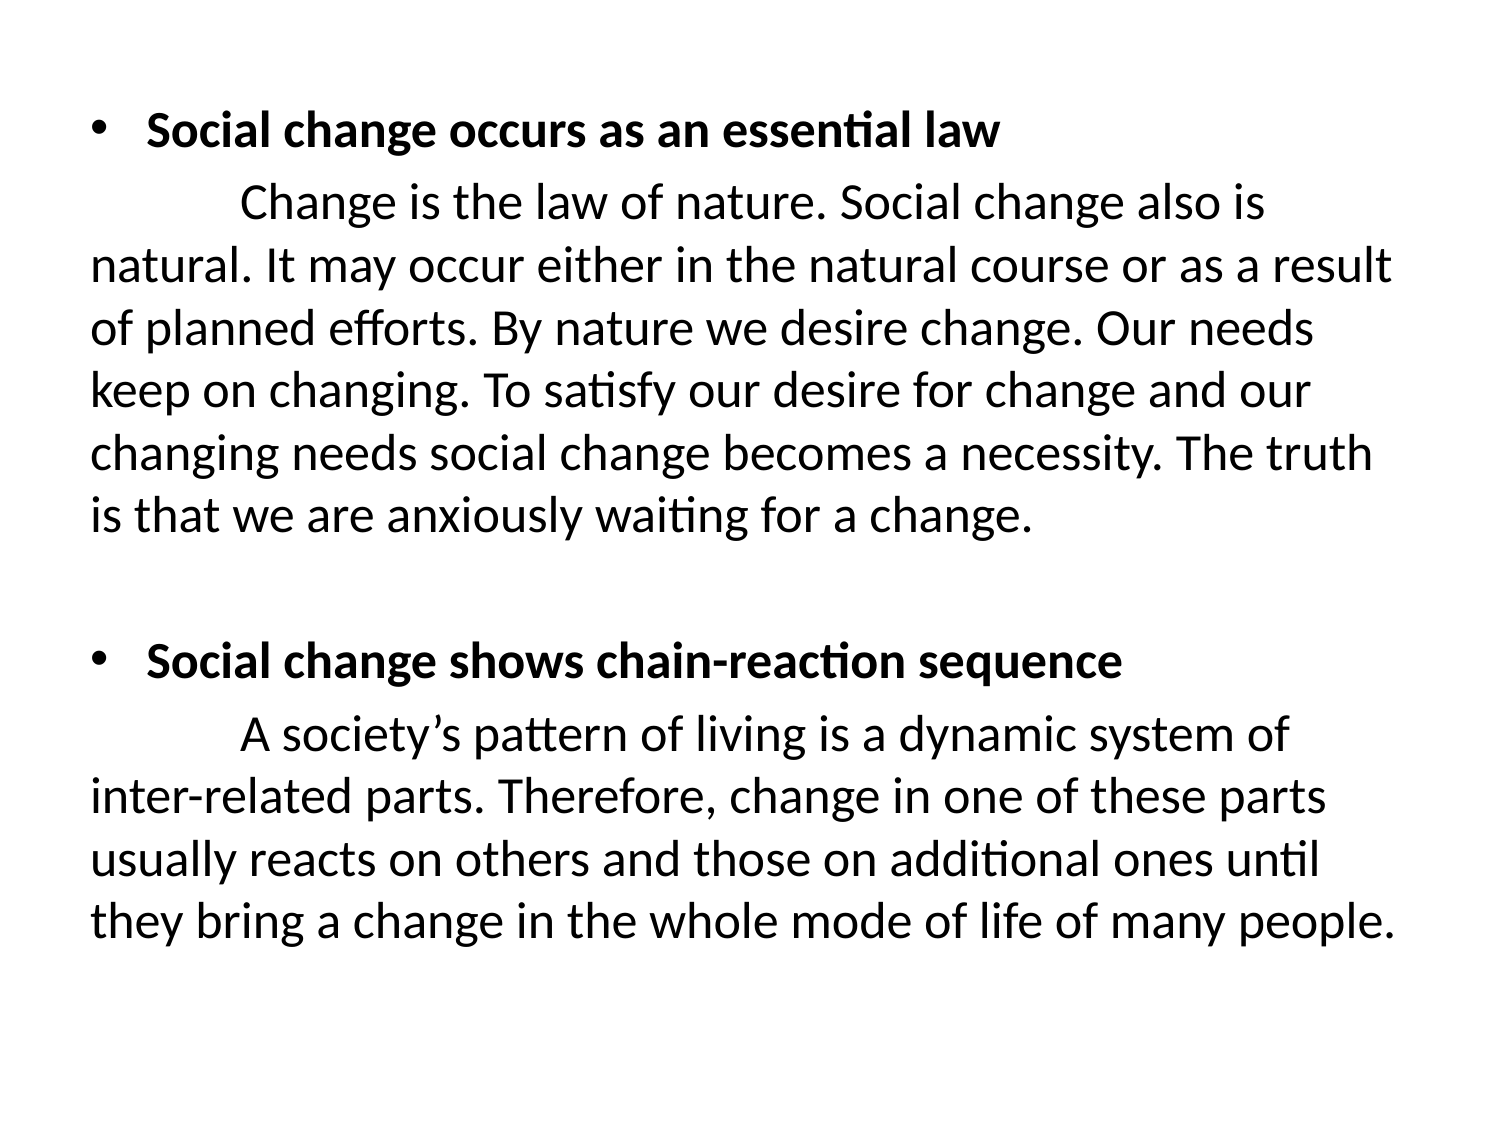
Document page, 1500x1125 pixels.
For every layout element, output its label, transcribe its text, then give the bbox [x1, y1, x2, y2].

list Social change occurs as an essential law Change is the law of nature. Social change also is natural. It may occur either in the natural course or as a result of planned efforts. By nature we desire change. Our needs keep on changing. To satisfy our desire for change and our changing needs social change becomes a necessity. The truth is that we are anxiously waiting for a change. Social change shows chain-reaction sequence A society’s pattern of living is a dynamic system of inter-related parts. Therefore, change in one of these parts usually reacts on others and those on additional ones until they bring a change in the whole mode of life of many people. [75, 87, 1425, 1005]
